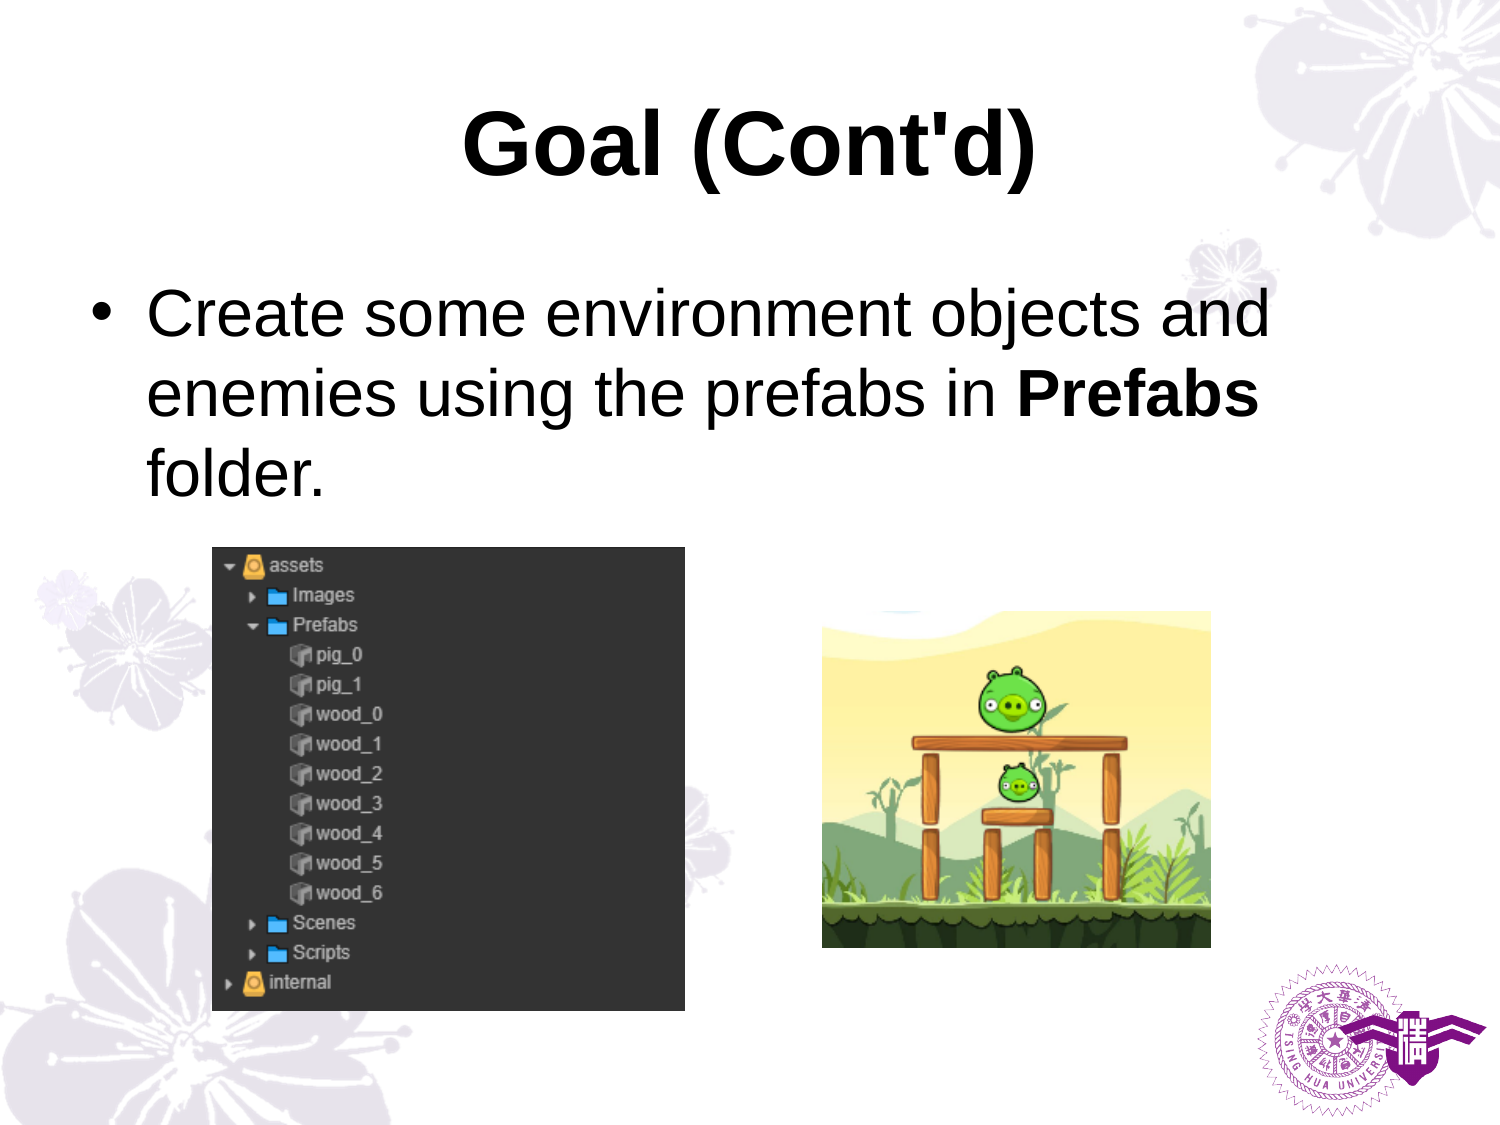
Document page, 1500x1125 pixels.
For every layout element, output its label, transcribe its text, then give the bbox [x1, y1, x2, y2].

picture [0, 0, 1500, 1125]
list Create some environment objects and enemies using the prefabs in Prefabs folder. [75, 262, 1425, 1005]
title Goal (Cont'd) [75, 45, 1425, 233]
